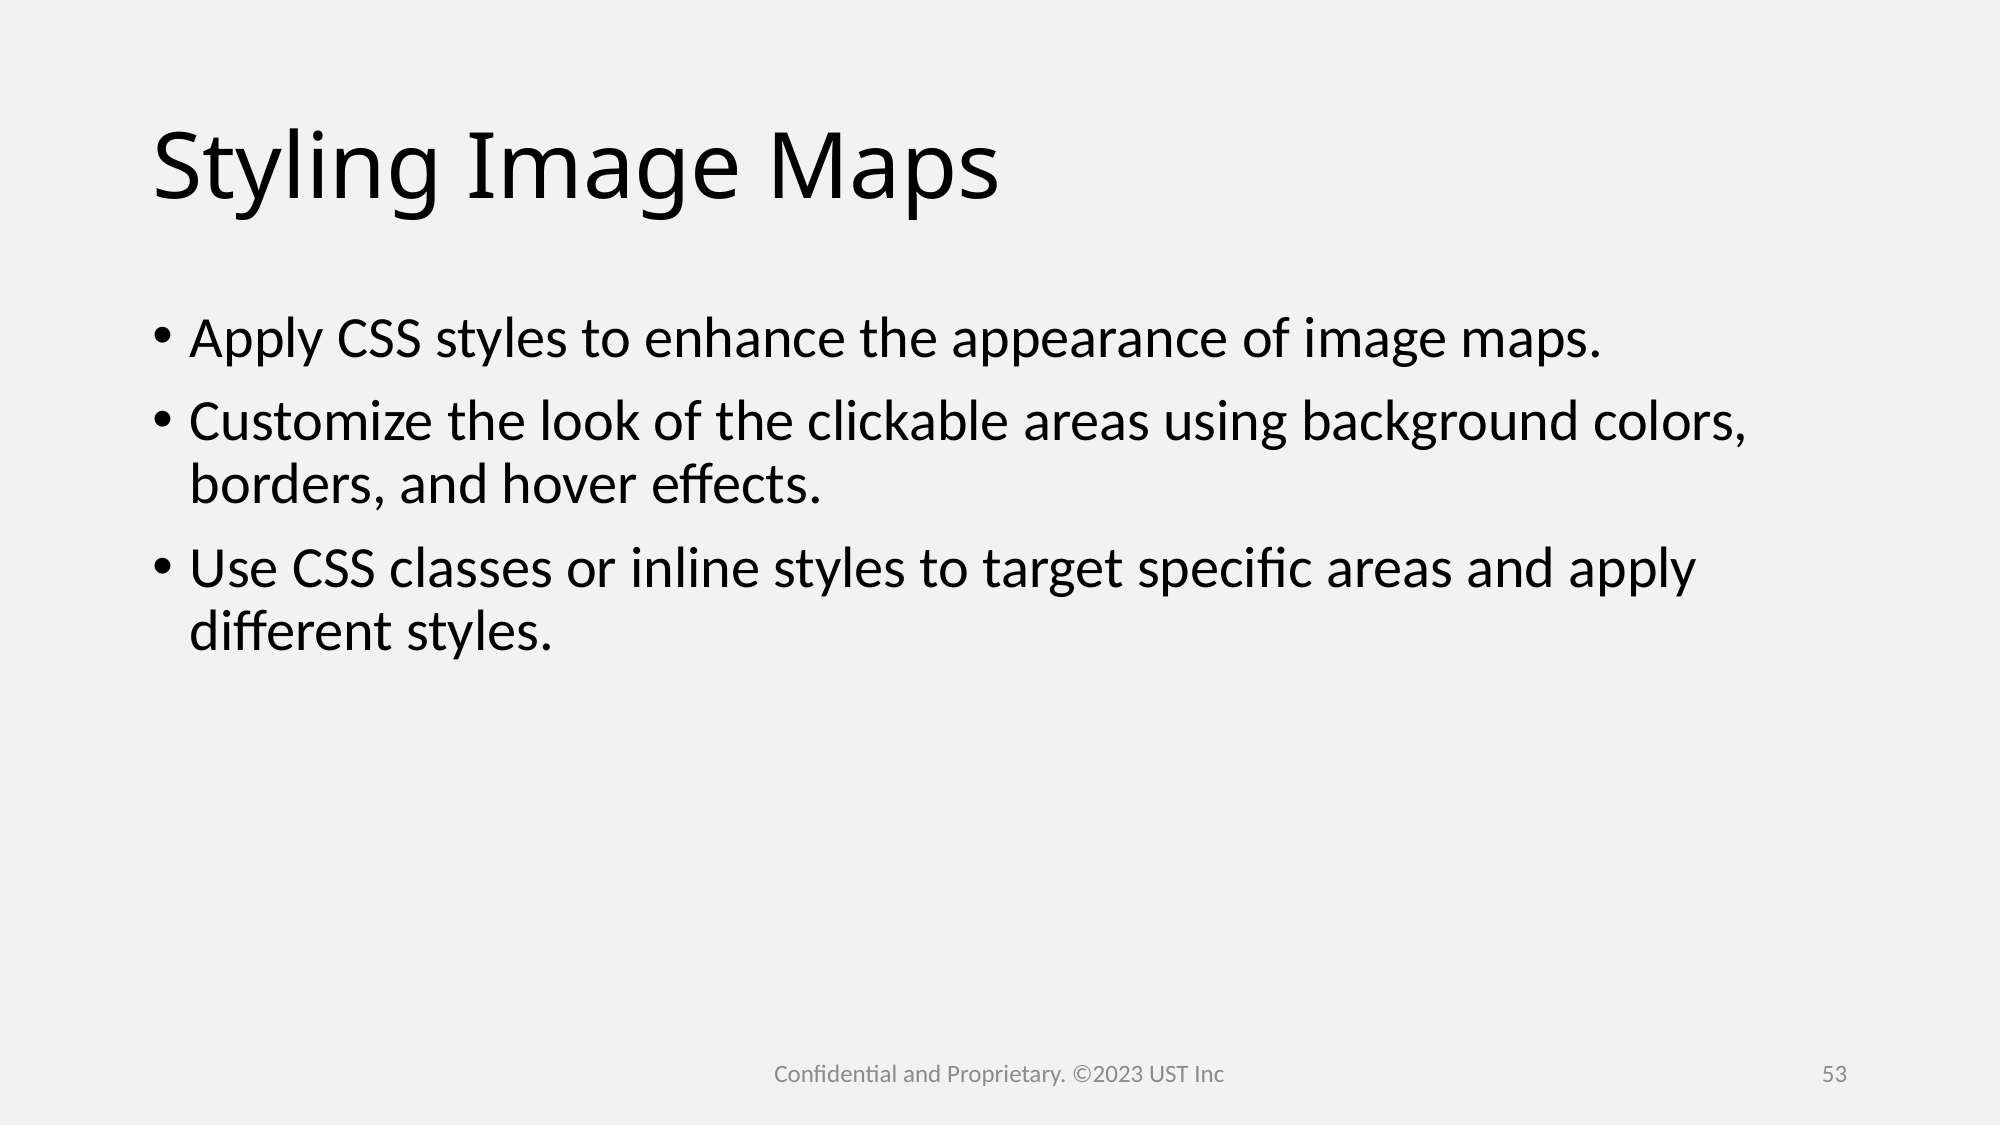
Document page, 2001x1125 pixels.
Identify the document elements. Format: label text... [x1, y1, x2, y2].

title Styling Image Maps [137, 59, 1863, 278]
slide_number 53 [1412, 1042, 1863, 1103]
list Apply CSS styles to enhance the appearance of image maps. Customize the look of the clickable areas using background colors, borders, and hover effects. Use CSS classes or inline styles to target specific areas and apply different styles. [137, 299, 1863, 1014]
footer Confidential and Proprietary. ©2023 UST Inc [662, 1042, 1338, 1103]
